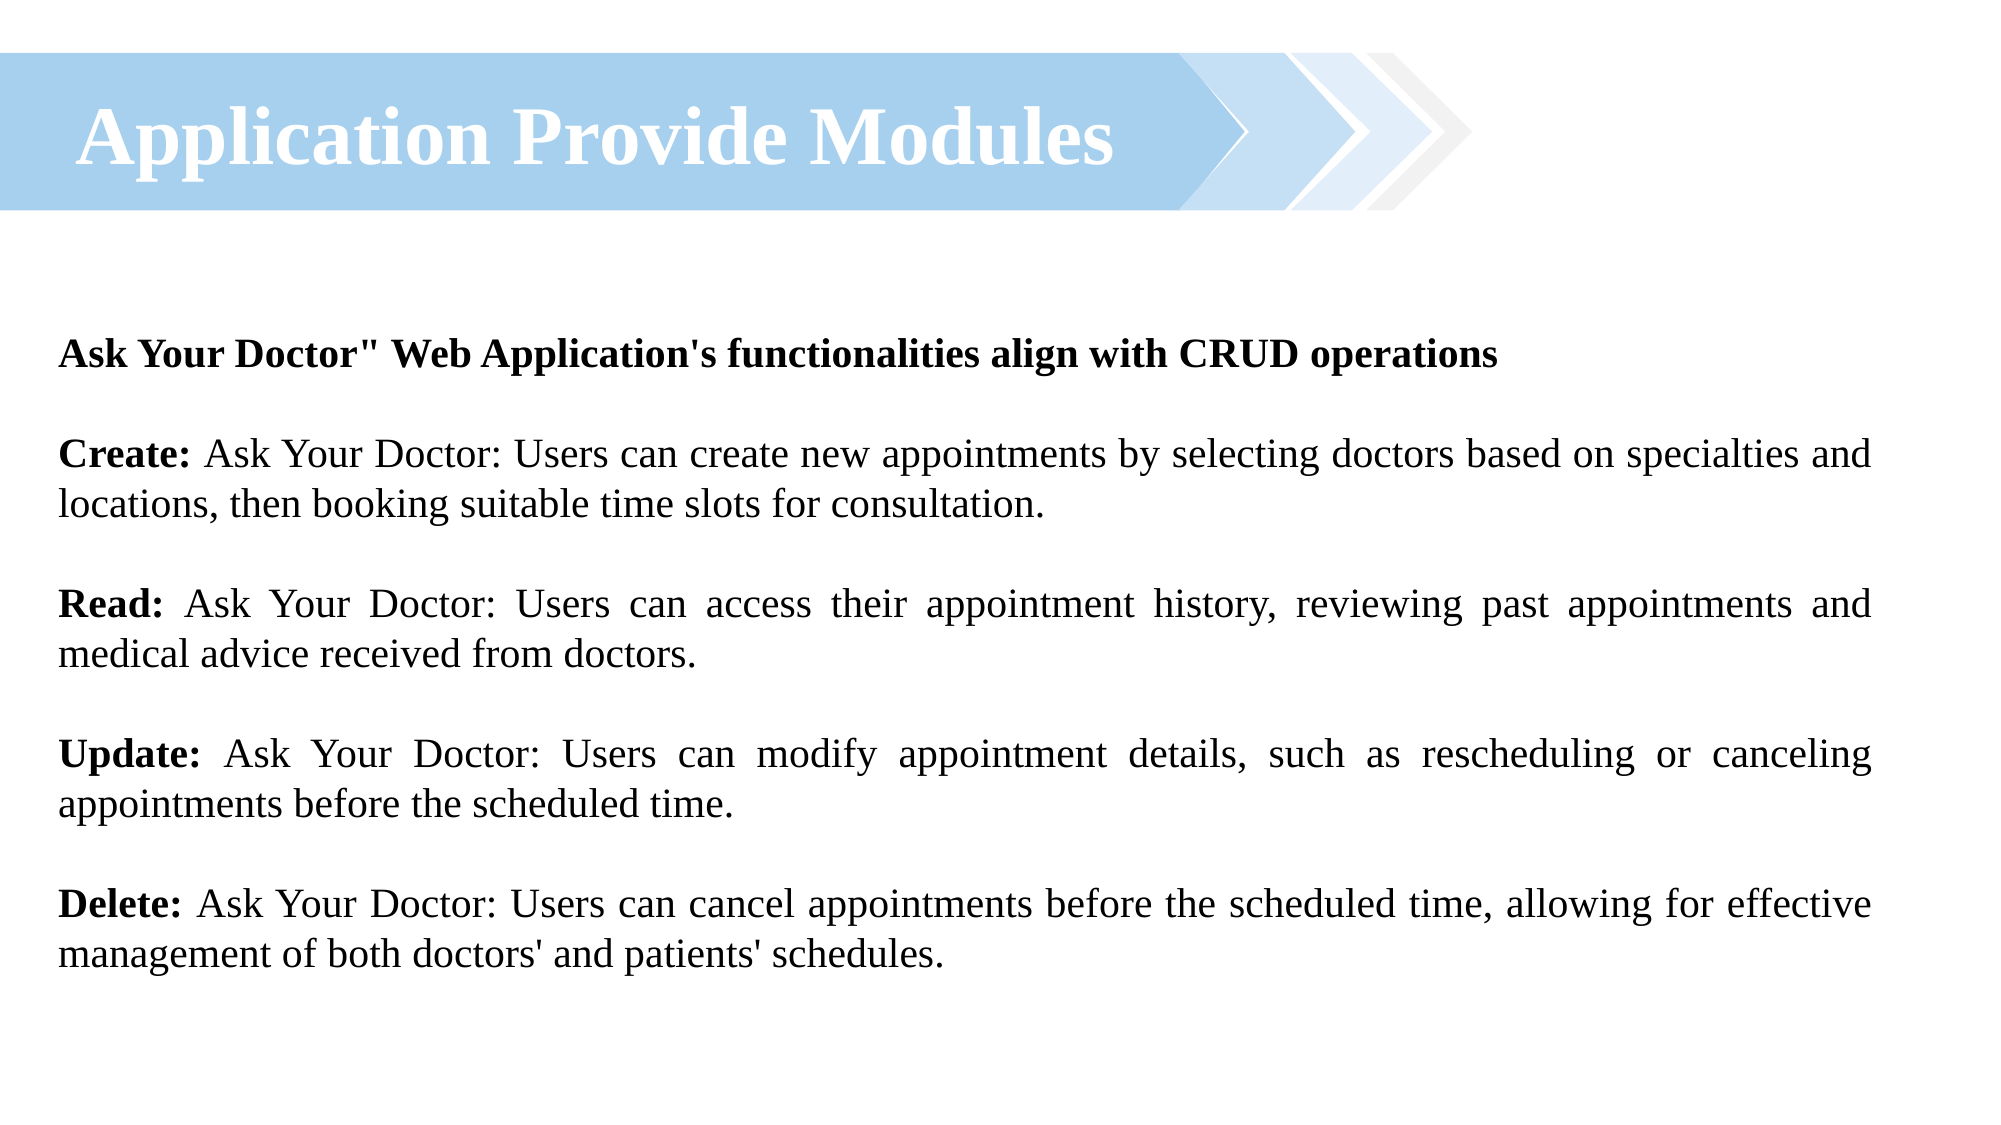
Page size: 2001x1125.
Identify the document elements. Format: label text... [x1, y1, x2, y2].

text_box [0, 52, 1473, 211]
text_box Ask Your Doctor" Web Application's functionalities align with CRUD operations Create: Ask Your Doctor: Users can create new appointments by selecting doctors based on specialties and locations, then booking suitable time slots for consultation. Read: Ask Your Doctor: Users can access their appointment history, reviewing past appointments and medical advice received from doctors. Update: Ask Your Doctor: Users can modify appointment details, such as rescheduling or canceling appointments before the scheduled time. Delete: Ask Your Doctor: Users can cancel appointments before the scheduled time, allowing for effective management of both doctors' and patients' schedules. [43, 268, 1889, 984]
